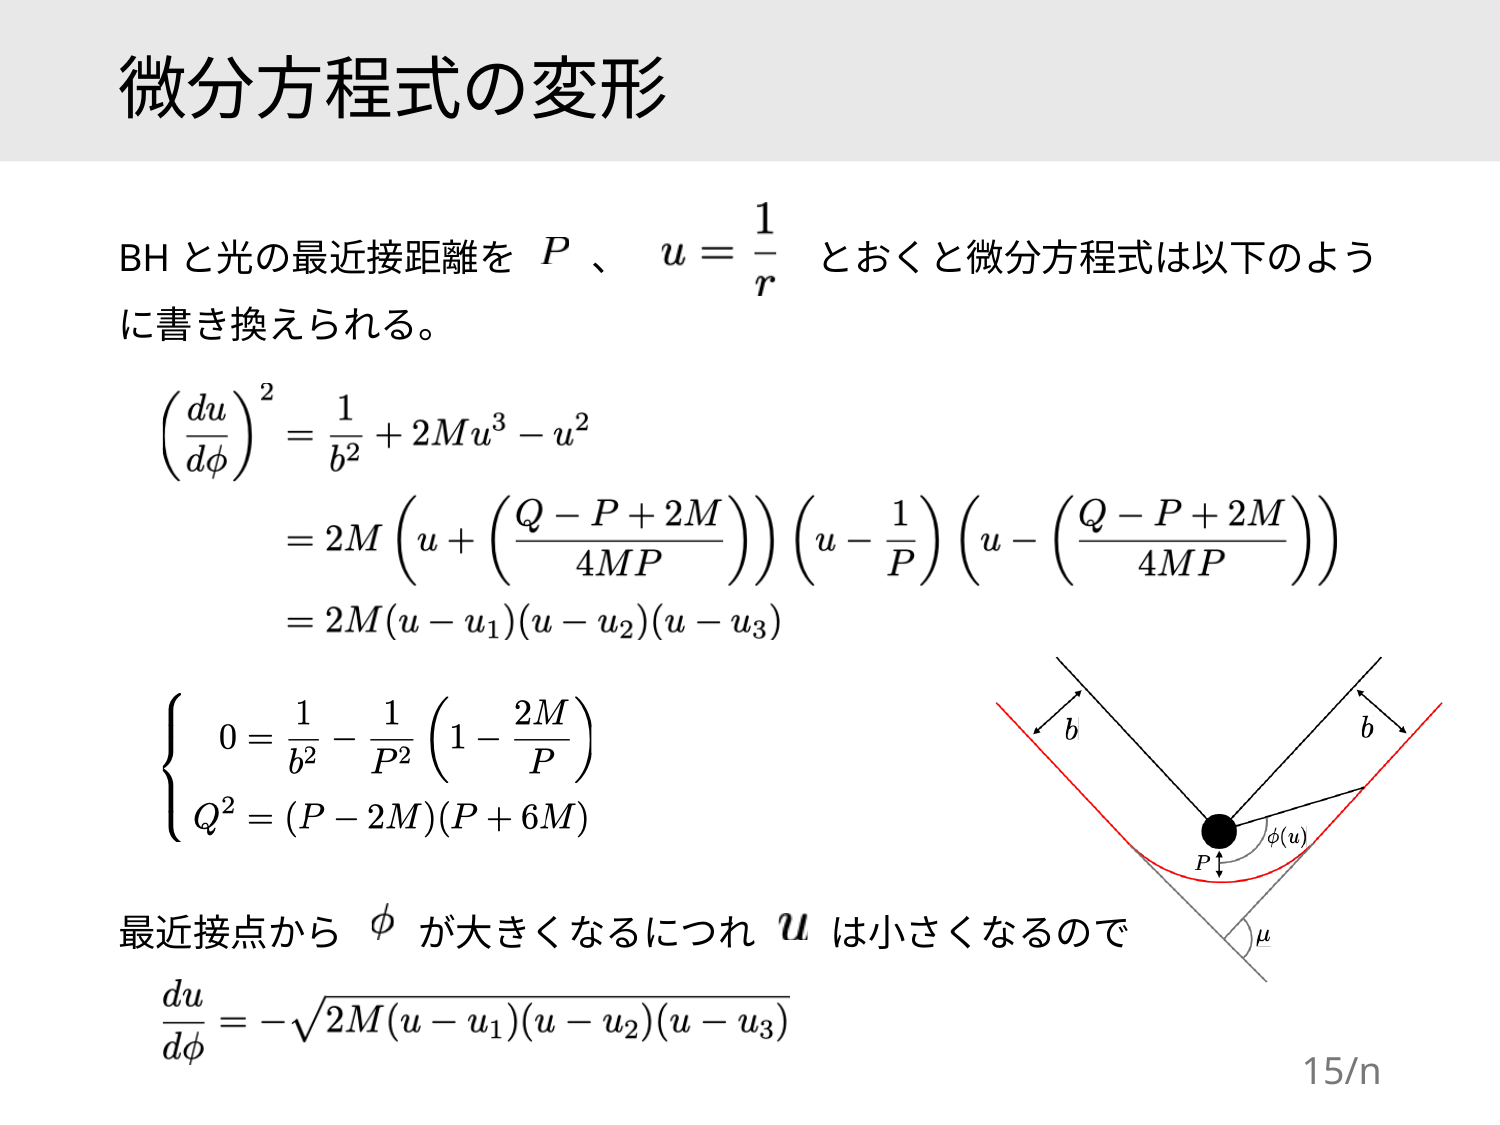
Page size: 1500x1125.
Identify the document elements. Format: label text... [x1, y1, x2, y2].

picture [994, 654, 1443, 983]
picture [162, 978, 791, 1066]
picture [661, 202, 777, 296]
text_box [0, 0, 1500, 163]
picture [162, 692, 593, 842]
picture [778, 913, 808, 940]
slide_number 15/n [1059, 1042, 1397, 1103]
title 微分方程式の変形 [103, 11, 1397, 173]
picture [371, 902, 395, 940]
picture [162, 382, 1338, 640]
picture [540, 236, 570, 264]
list BHと光の最近接距離を 、 とおくと微分方程式は以下のように書き換えられる。 最近接点から が大きくなるにつれ は小さくなるので [103, 203, 1397, 1065]
